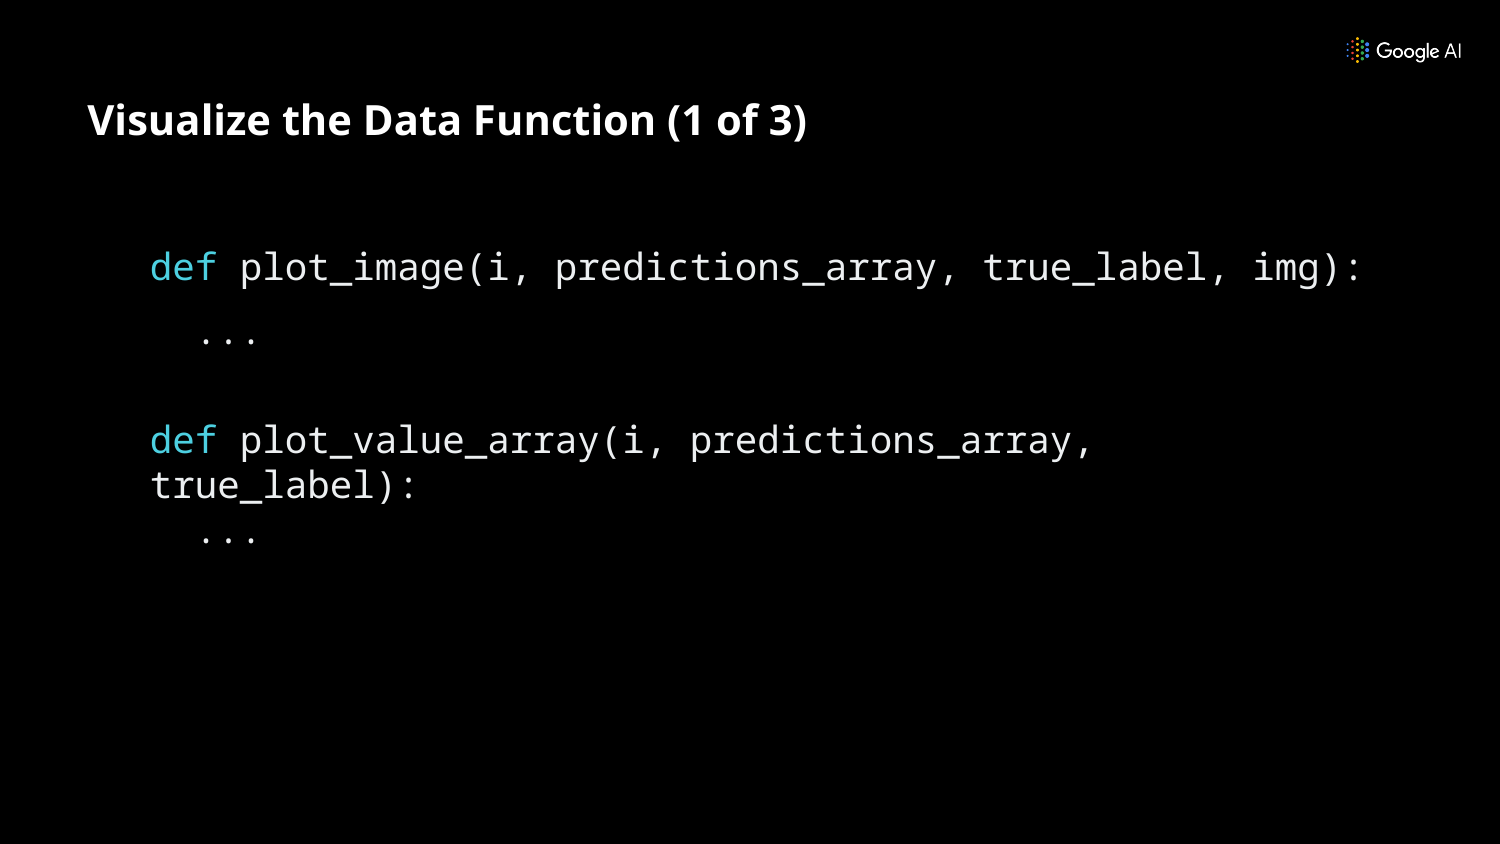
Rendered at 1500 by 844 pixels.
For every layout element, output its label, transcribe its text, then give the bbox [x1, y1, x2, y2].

text_box def plot_image(i, predictions_array, true_label, img): ... def plot_value_array(i, predictions_array, true_label): ... [72, 209, 1450, 731]
picture [1335, 21, 1472, 70]
title Visualize the Data Function (1 of 3) [72, 85, 1311, 154]
